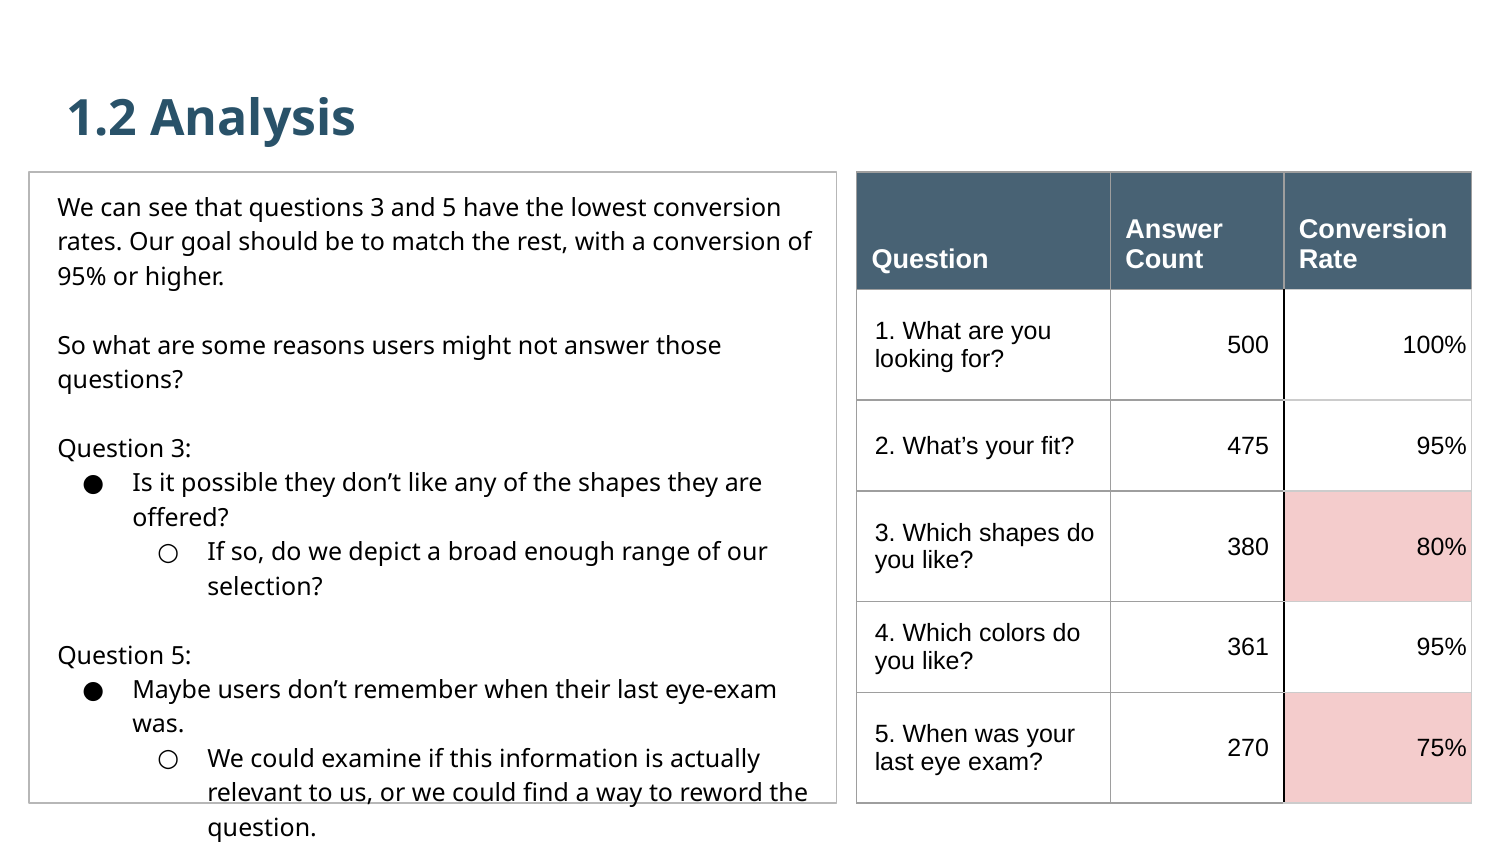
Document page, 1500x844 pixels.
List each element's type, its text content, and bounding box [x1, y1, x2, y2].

table_cell 361 [1111, 602, 1283, 692]
table_cell 500 [1111, 290, 1283, 399]
table_cell 80% [1285, 492, 1471, 601]
table_cell 1. What are you looking for? [857, 290, 1110, 399]
table_header Question [857, 173, 1110, 289]
table_cell 75% [1285, 693, 1471, 802]
table_cell 475 [1111, 401, 1283, 490]
text_box 1.2 Analysis [51, 23, 1449, 161]
table_cell 270 [1111, 693, 1283, 802]
text_box We can see that questions 3 and 5 have the lowest conversion rates. Our goal should be to match the rest, with a conversion of 95% or higher. So what are some reasons users might not answer those questions? Question 3: Is it possible they don’t like any of the shapes they are offered? If so, do we depict a broad enough range of our selection? Question 5: Maybe users don’t remember when their last eye-exam was. We could examine if this information is actually relevant to us, or we could find a way to reword the question. [29, 172, 837, 804]
table_cell 100% [1285, 290, 1471, 399]
table_cell 2. What’s your fit? [857, 401, 1110, 490]
table_cell 95% [1285, 602, 1471, 692]
table_header Answer Count [1111, 173, 1283, 289]
table_cell 4. Which colors do you like? [857, 602, 1110, 692]
table_cell 380 [1111, 492, 1283, 601]
table_cell 3. Which shapes do you like? [857, 492, 1110, 601]
table_header Conversion Rate [1285, 173, 1471, 289]
table_cell 5. When was your last eye exam? [857, 693, 1110, 802]
table_cell 95% [1285, 401, 1471, 490]
